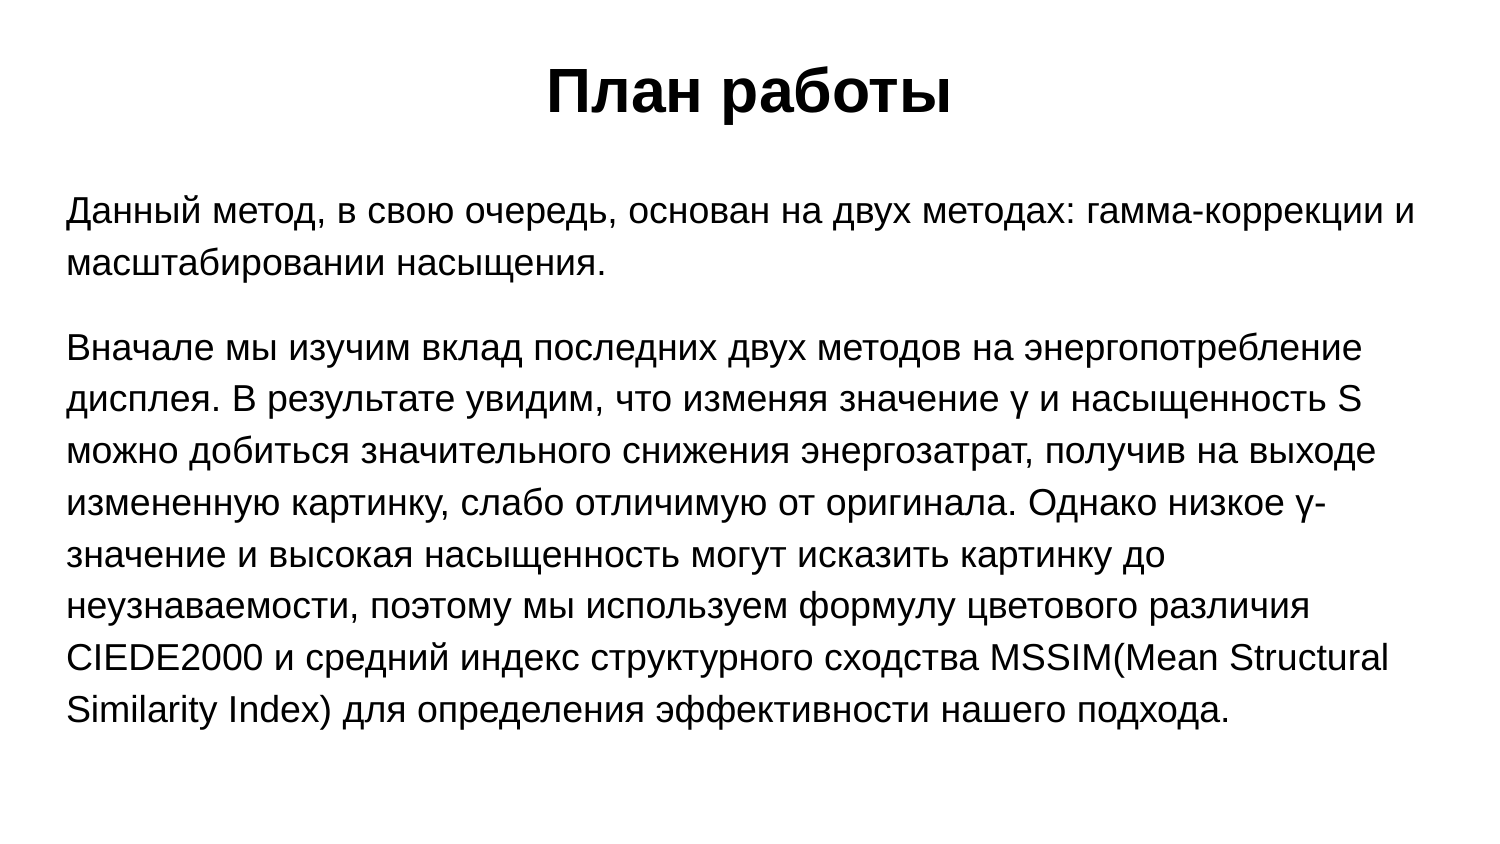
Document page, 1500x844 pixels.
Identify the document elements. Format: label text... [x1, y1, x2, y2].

title План работы [51, 35, 1449, 130]
list Данный метод, в свою очередь, основан на двух методах: гамма-коррекции и масштабировании насыщения. Вначале мы изучим вклад последних двух методов на энергопотребление дисплея. В результате увидим, что изменяя значение γ и насыщенность S можно добиться значительного снижения энергозатрат, получив на выходе измененную картинку, слабо отличимую от оригинала. Однако низкое γ-значение и высокая насыщенность могут исказить картинку до неузнаваемости, поэтому мы используем формулу цветового различия CIEDE2000 и средний индекс структурного сходства MSSIM(Mean Structural Similarity Index) для определения эффективности нашего подхода. [51, 164, 1449, 797]
